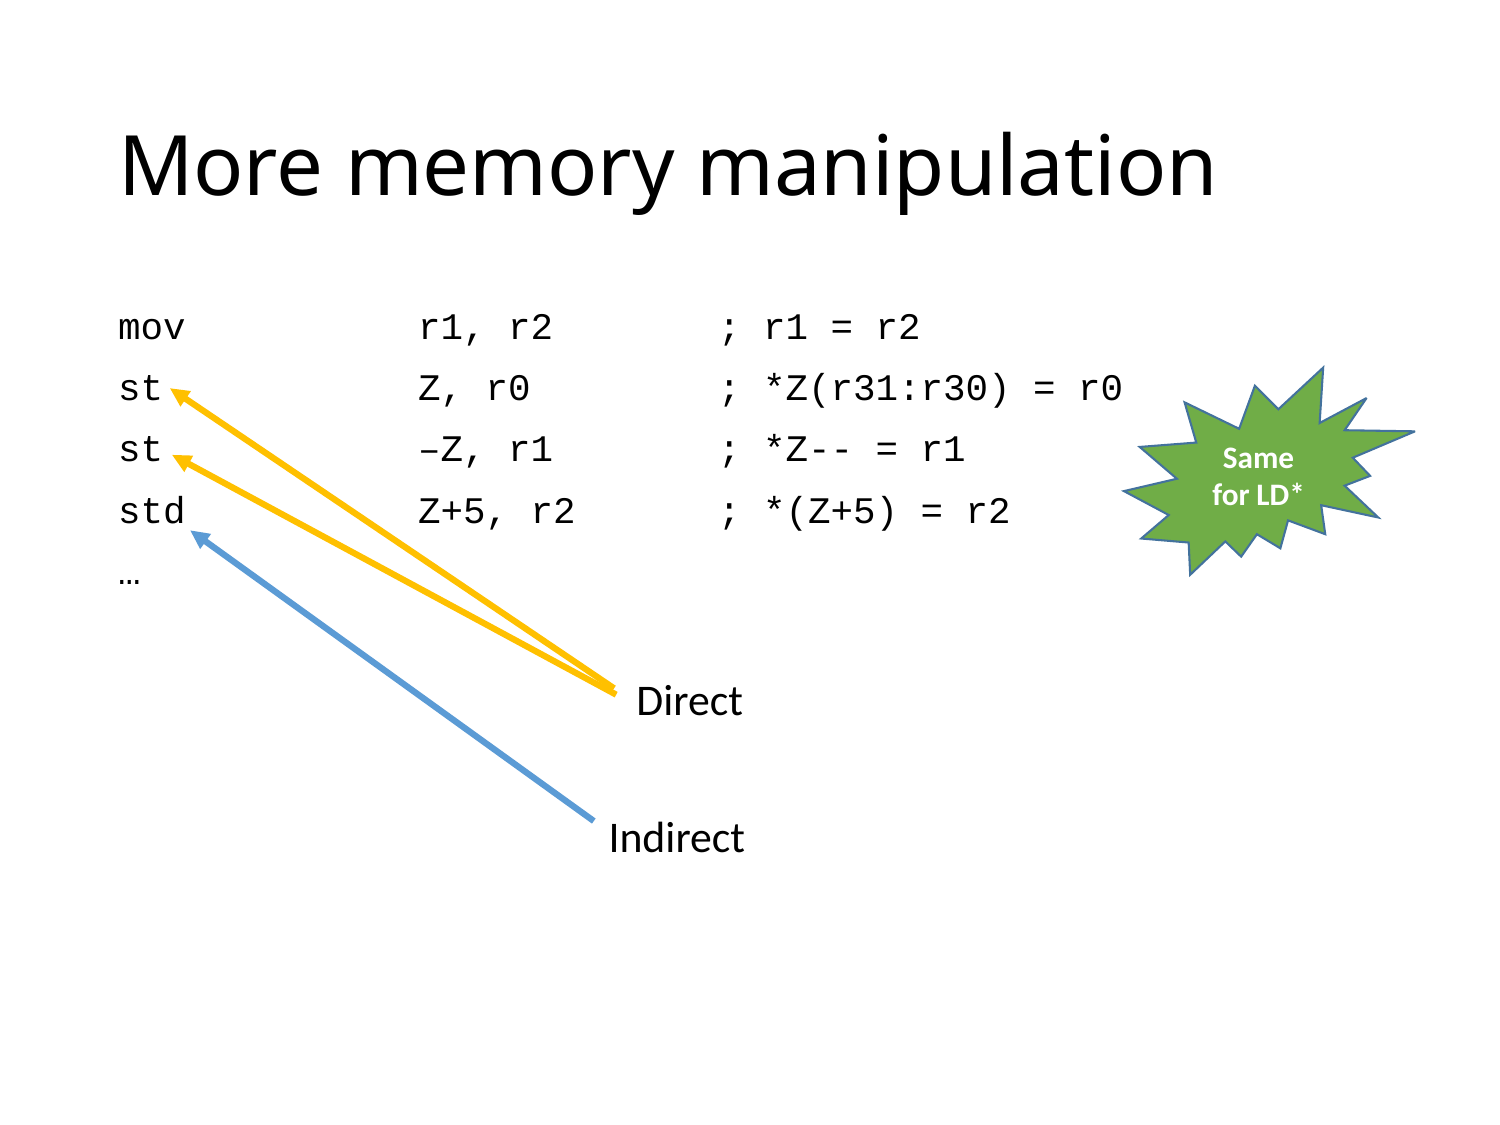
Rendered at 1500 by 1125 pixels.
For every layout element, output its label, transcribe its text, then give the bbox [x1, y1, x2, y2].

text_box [172, 454, 617, 695]
list mov r1, r2 ; r1 = r2 st Z, r0 ; *Z(r31:r30) = r0 st –Z, r1 ; *Z-- = r1 std Z+5, r2 ; *(Z+5) = r2 … [103, 299, 1397, 1014]
text_box Direct [621, 664, 898, 732]
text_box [170, 388, 615, 689]
title More memory manipulation [103, 59, 1397, 278]
text_box Same for LD* [1121, 365, 1416, 578]
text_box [190, 530, 594, 822]
text_box Indirect [593, 801, 871, 869]
